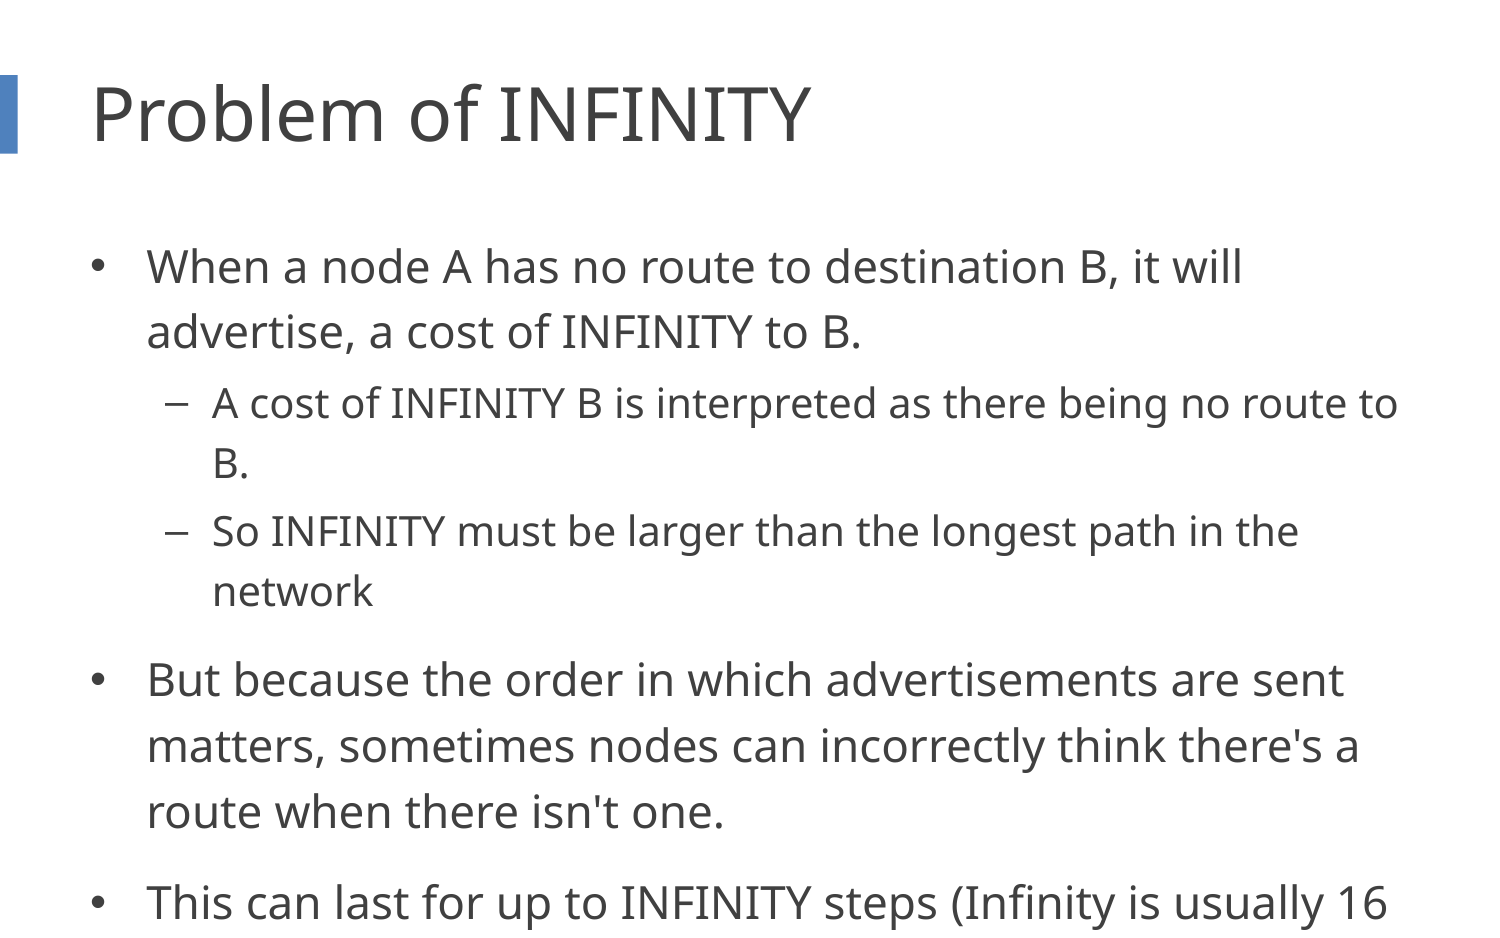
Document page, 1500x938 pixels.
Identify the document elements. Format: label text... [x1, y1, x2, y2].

title Problem of INFINITY [75, 37, 1425, 186]
list When a node A has no route to destination B, it will advertise, a cost of INFINITY to B. A cost of INFINITY B is interpreted as there being no route to B. So INFINITY must be larger than the longest path in the network But because the order in which advertisements are sent matters, sometimes nodes can incorrectly think there's a route when there isn't one. This can last for up to INFINITY steps (Infinity is usually 16 or 32) [75, 218, 1425, 838]
